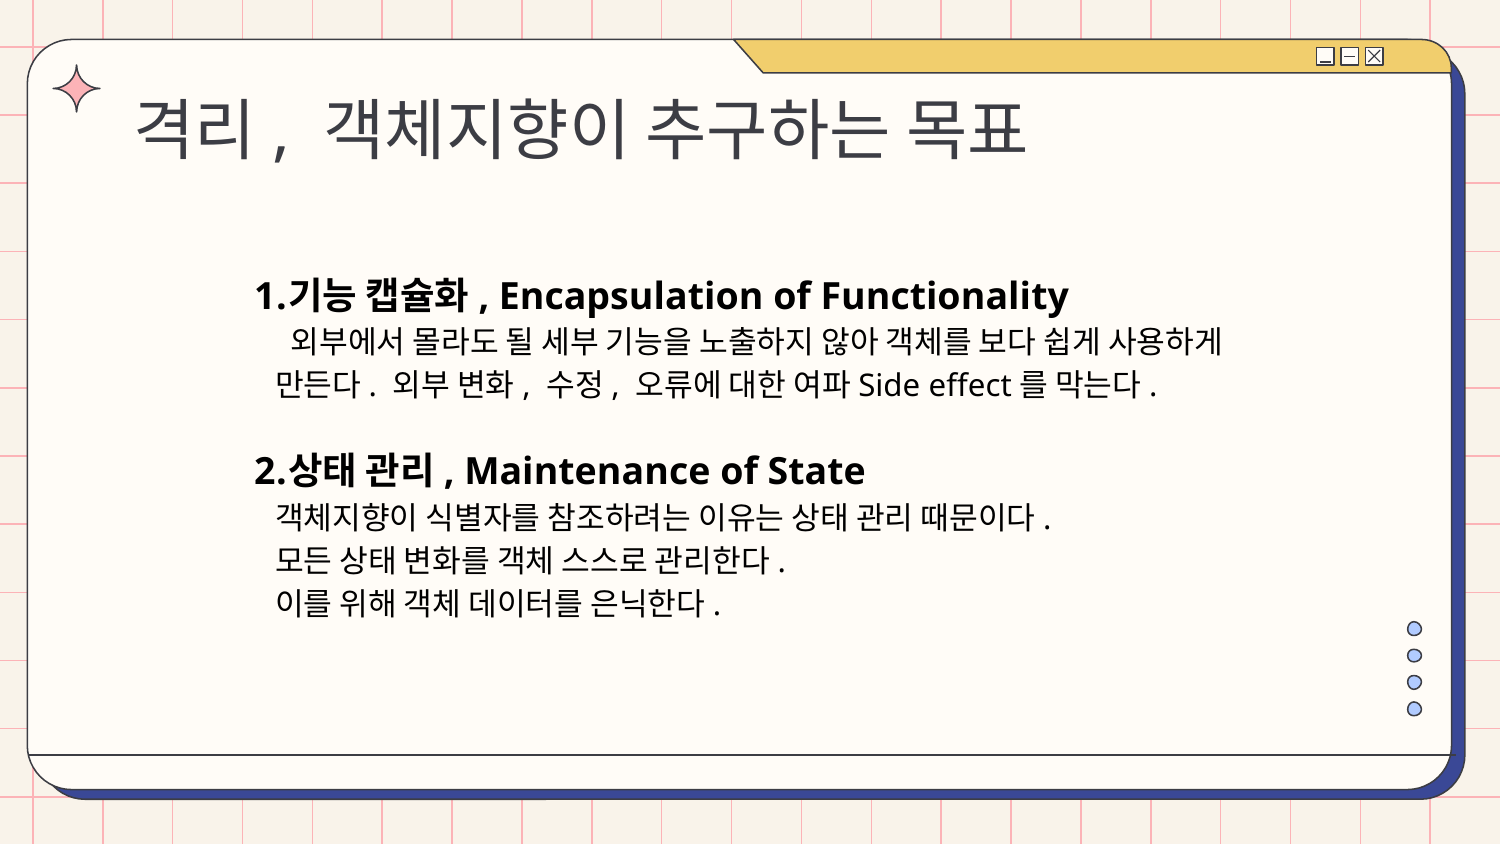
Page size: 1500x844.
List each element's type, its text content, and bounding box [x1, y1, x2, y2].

subtitle 기능 캡슐화, Encapsulation of Functionality 외부에서 몰라도 될 세부 기능을 노출하지 않아 객체를 보다 쉽게 사용하게 만든다. 외부 변화, 수정, 오류에 대한 여파Side effect를 막는다. 상태 관리, Maintenance of State 객체지향이 식별자를 참조하려는 이유는 상태 관리 때문이다. 모든 상태 변화를 객체 스스로 관리한다. 이를 위해 객체 데이터를 은닉한다. [184, 250, 1316, 688]
title 격리, 객체지향이 추구하는 목표 [118, 72, 1382, 167]
